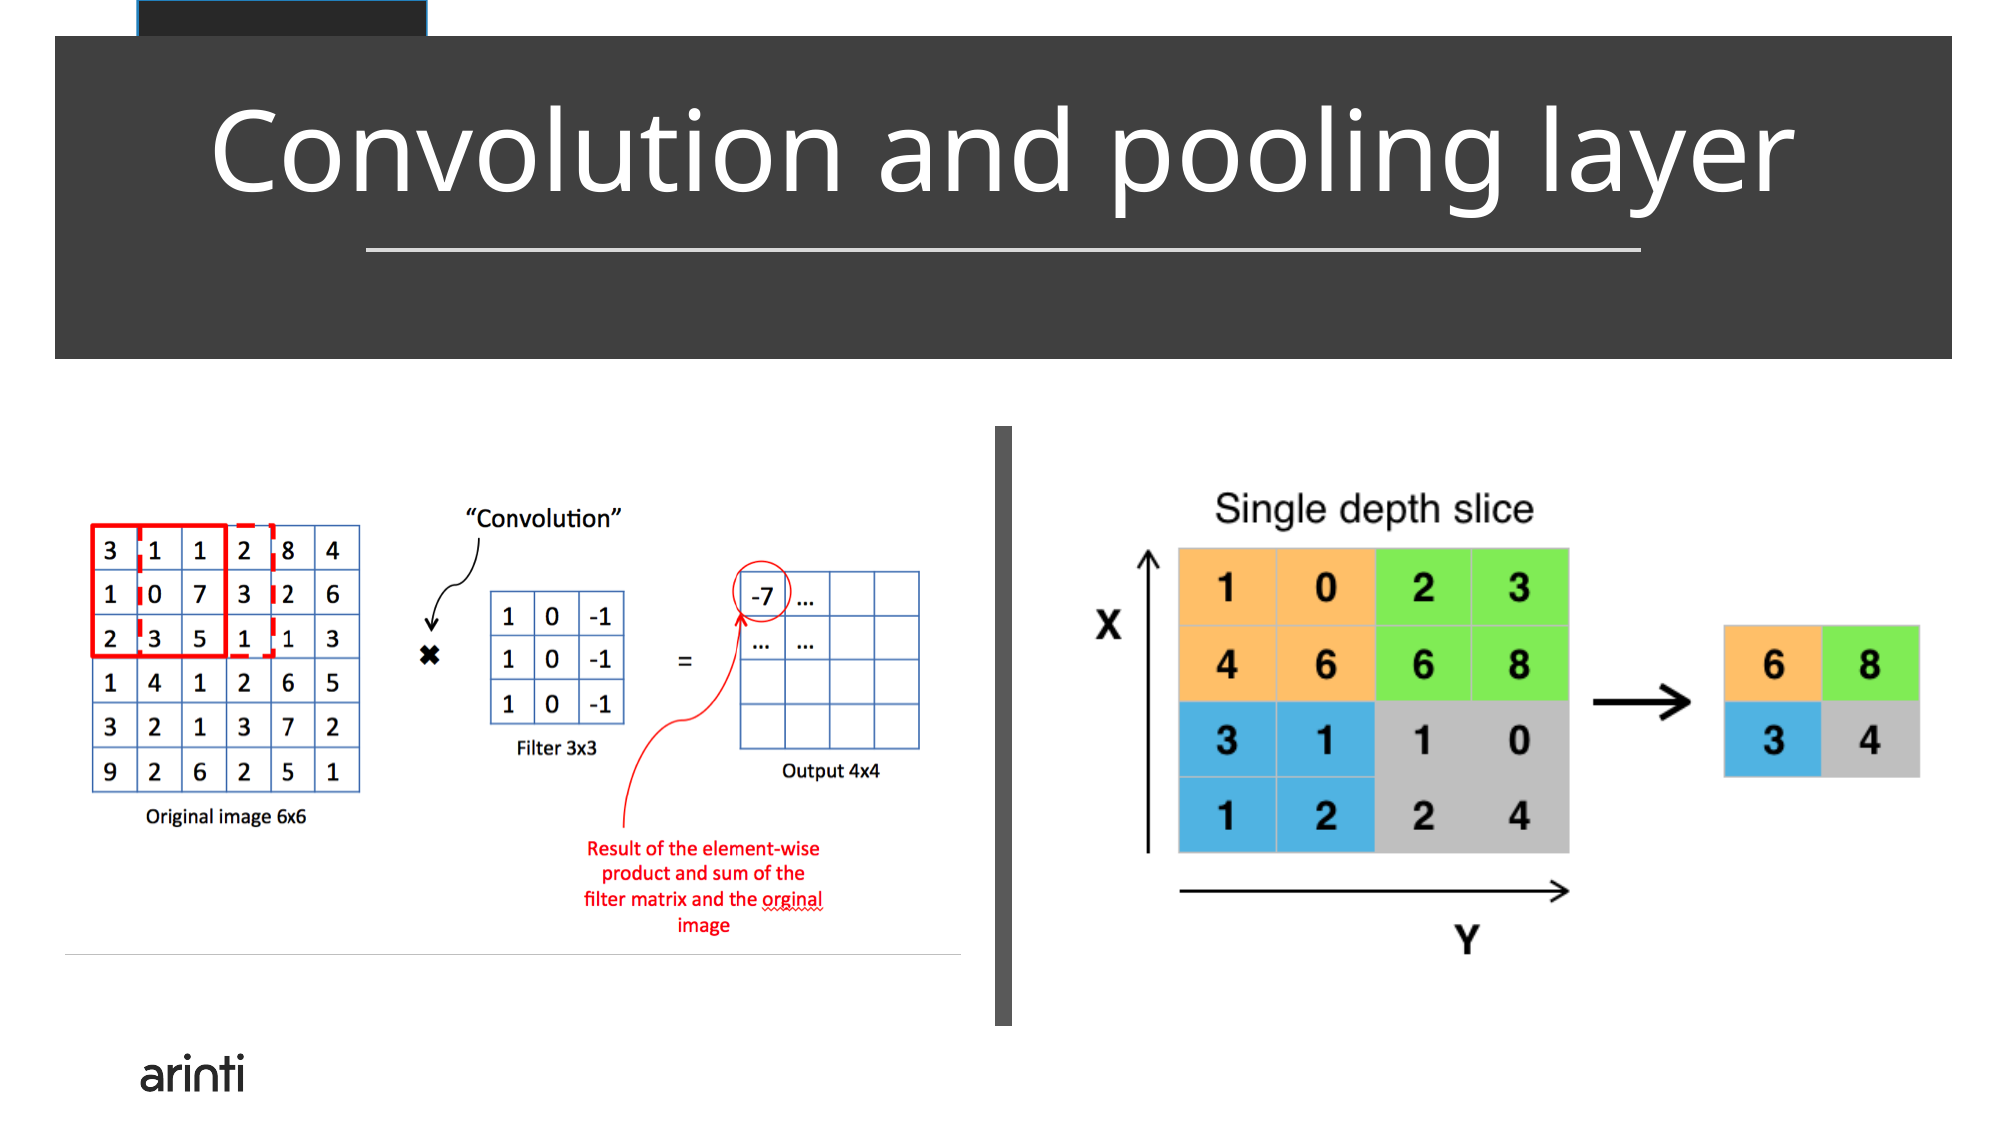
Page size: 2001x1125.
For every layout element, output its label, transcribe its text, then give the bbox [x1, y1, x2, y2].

picture [65, 478, 961, 955]
picture [137, 1051, 247, 1094]
text_box [64, 45, 1942, 350]
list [1070, 466, 1966, 986]
title Convolution and pooling layer [89, 71, 1917, 224]
